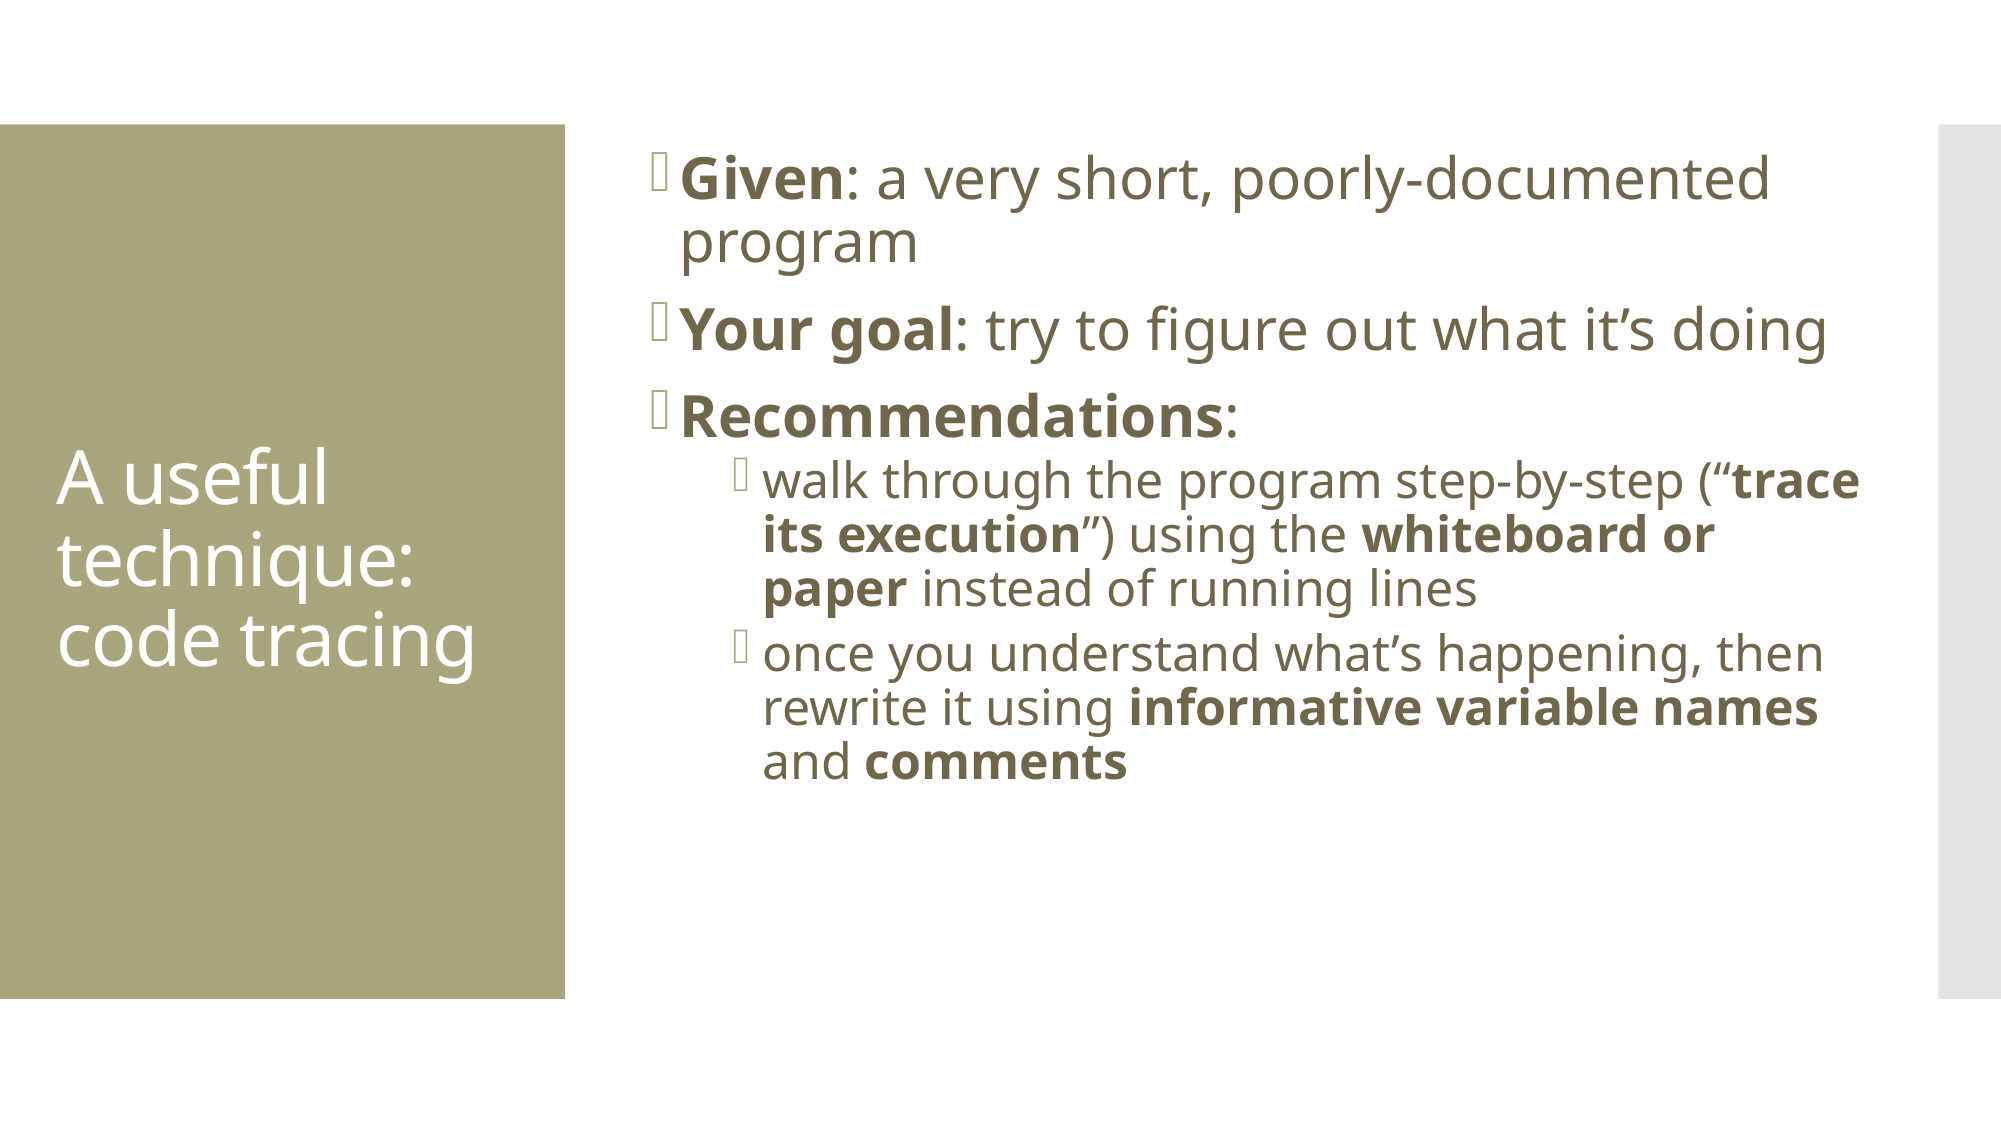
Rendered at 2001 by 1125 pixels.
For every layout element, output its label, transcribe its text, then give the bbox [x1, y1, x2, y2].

list Given: a very short, poorly-documented program Your goal: try to figure out what it’s doing Recommendations: walk through the program step-by-step (“trace its execution”) using the whiteboard or paper instead of running lines once you understand what’s happening, then rewrite it using informative variable names and comments [634, 141, 1879, 982]
title A useful technique: code tracing [41, 184, 525, 940]
